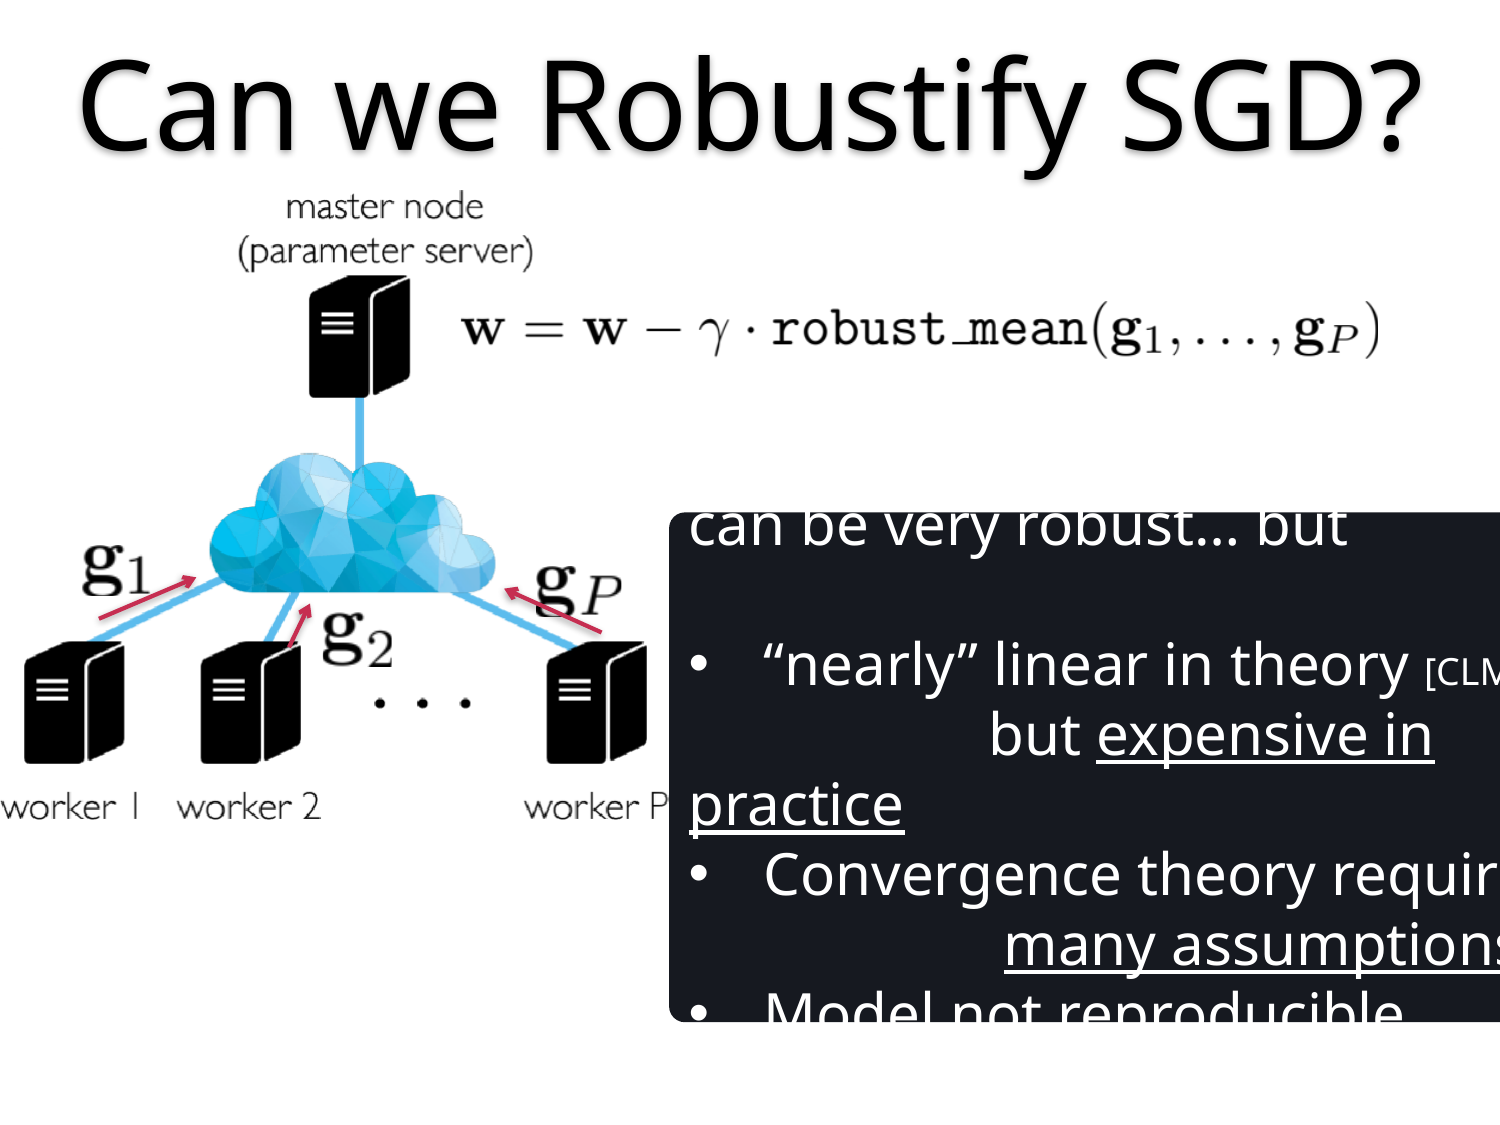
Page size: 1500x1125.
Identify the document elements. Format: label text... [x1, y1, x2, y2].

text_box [98, 576, 197, 619]
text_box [503, 588, 602, 633]
picture [0, 147, 1379, 850]
text_box can be very robust… but “nearly” linear in theory [CLMPS16] but expensive in practice Convergence theory requires many assumptions Model not reproducible [666, 510, 1500, 1025]
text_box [288, 603, 311, 648]
text_box Can we Robustify SGD? [0, 0, 1500, 201]
